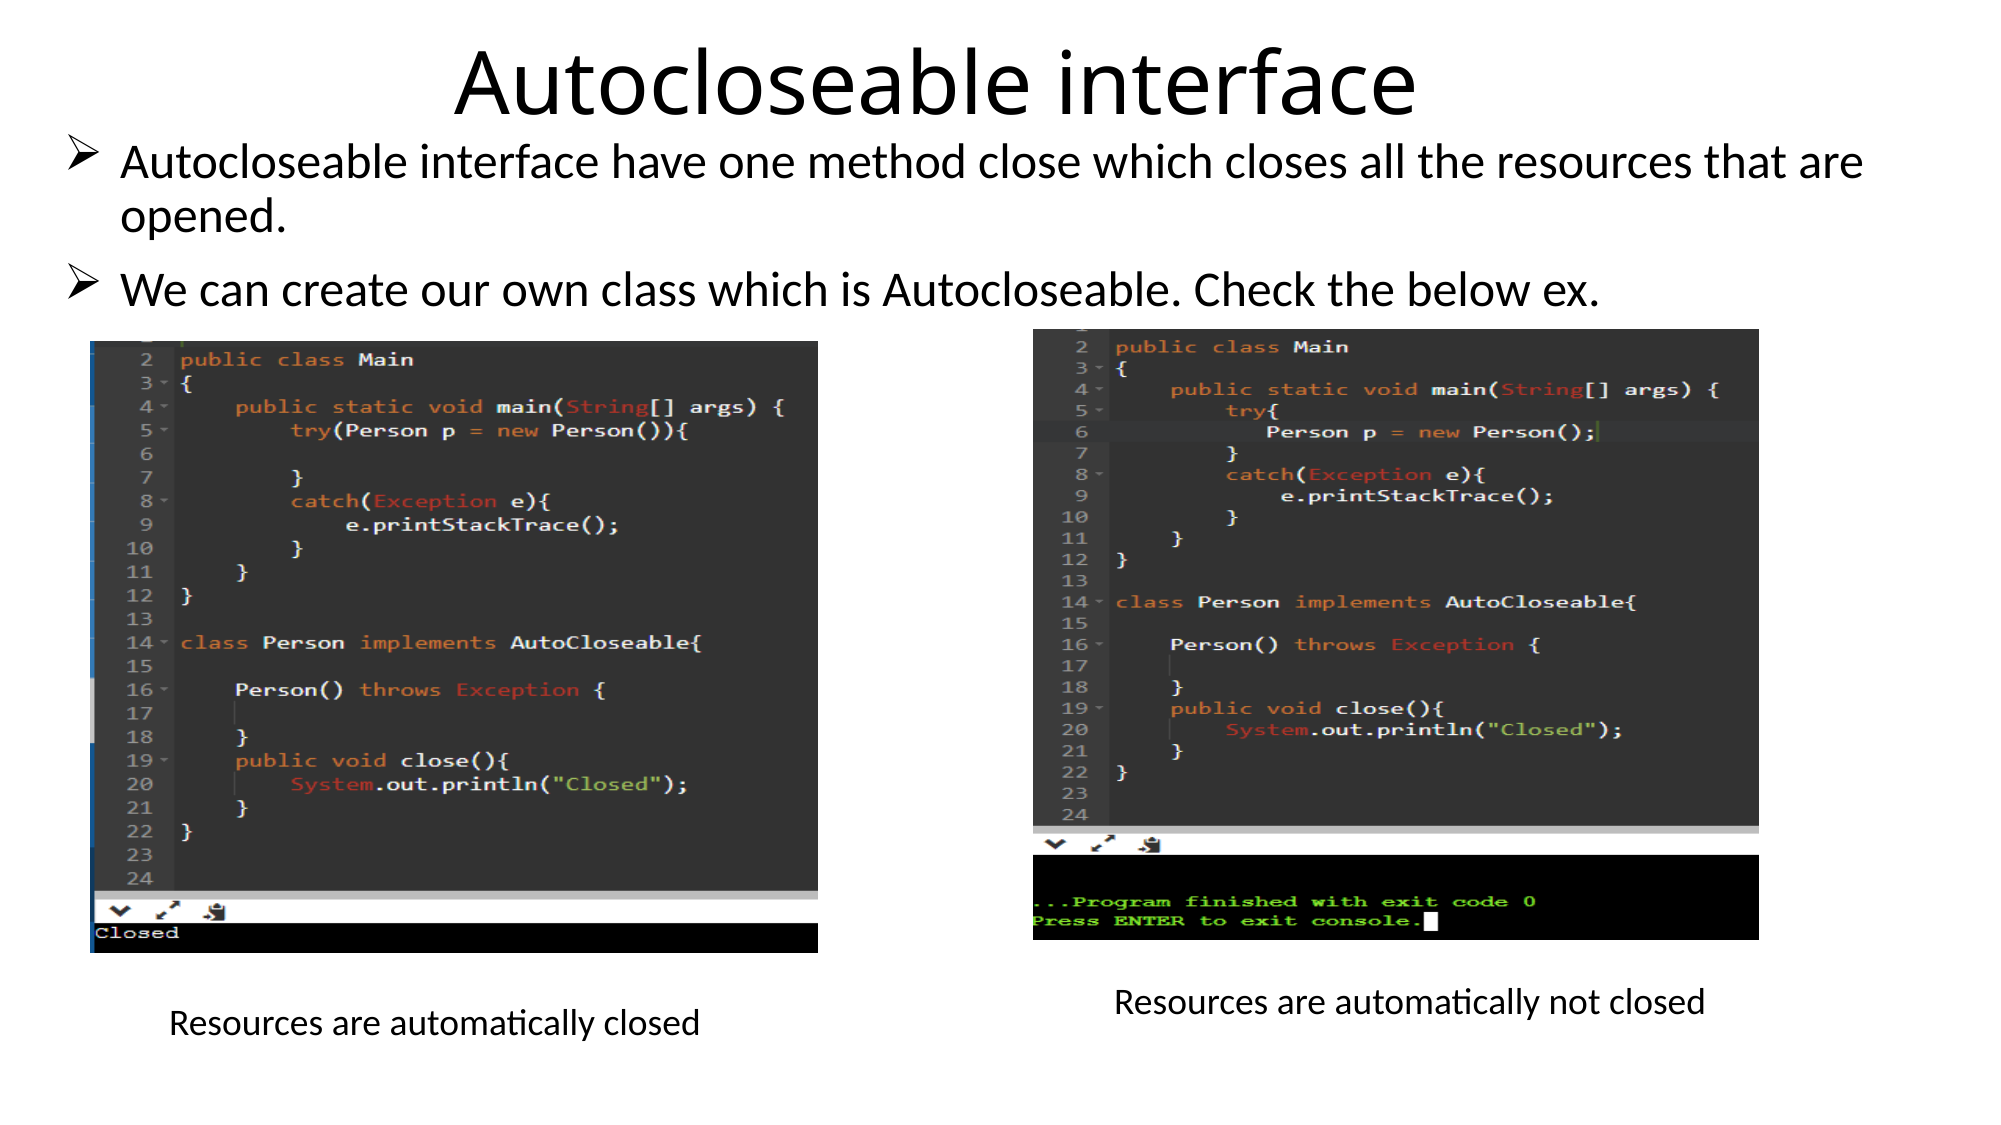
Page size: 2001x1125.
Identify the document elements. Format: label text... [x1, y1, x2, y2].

text_box Autocloseable interface [171, 31, 1702, 142]
text_box Resources are automatically not closed [1099, 970, 1745, 1030]
text_box Resources are automatically closed [154, 990, 800, 1051]
picture [1033, 329, 1759, 940]
picture [90, 341, 818, 953]
text_box Autocloseable interface have one method close which closes all the resources that are opened. We can create our own class which is Autocloseable. Check the below ex. [49, 127, 1933, 347]
